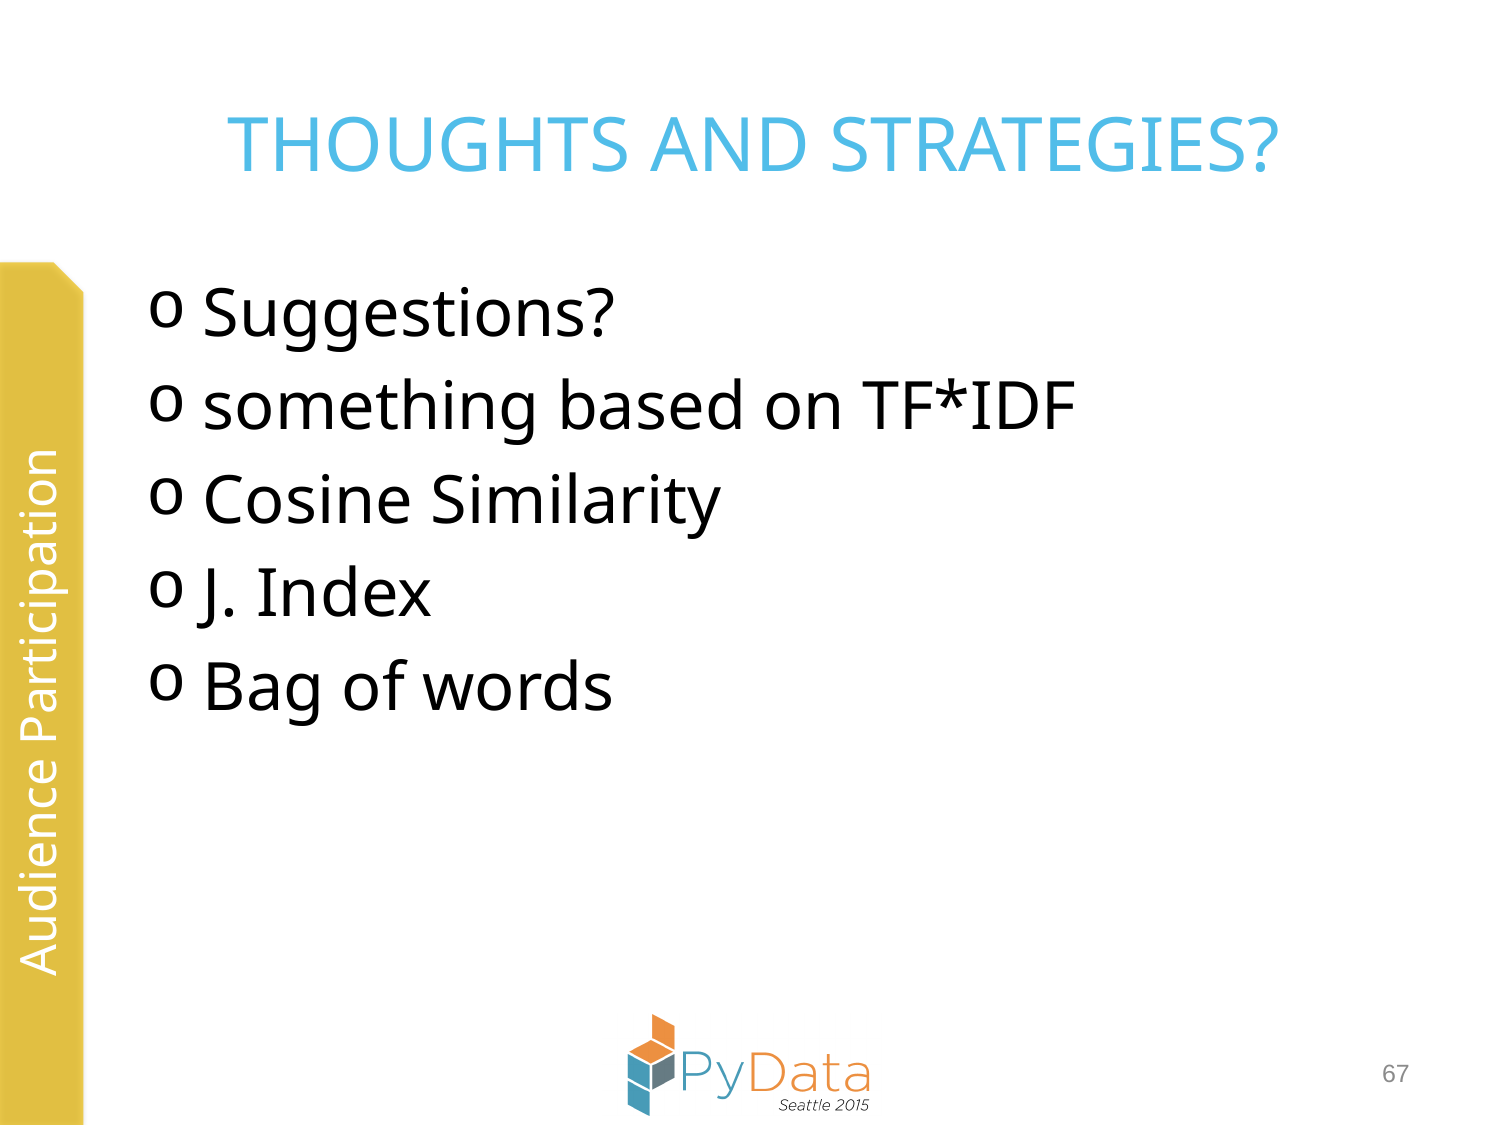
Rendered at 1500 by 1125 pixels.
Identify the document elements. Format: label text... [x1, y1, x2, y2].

title Thoughts and Strategies? [83, 58, 1425, 225]
picture [602, 1013, 882, 1116]
list Suggestions? something based on TF*IDF Cosine Similarity J. Index Bag of words [131, 262, 1425, 1005]
slide_number 67 [1074, 1042, 1425, 1103]
text_box Audience Participation [0, 321, 74, 1103]
